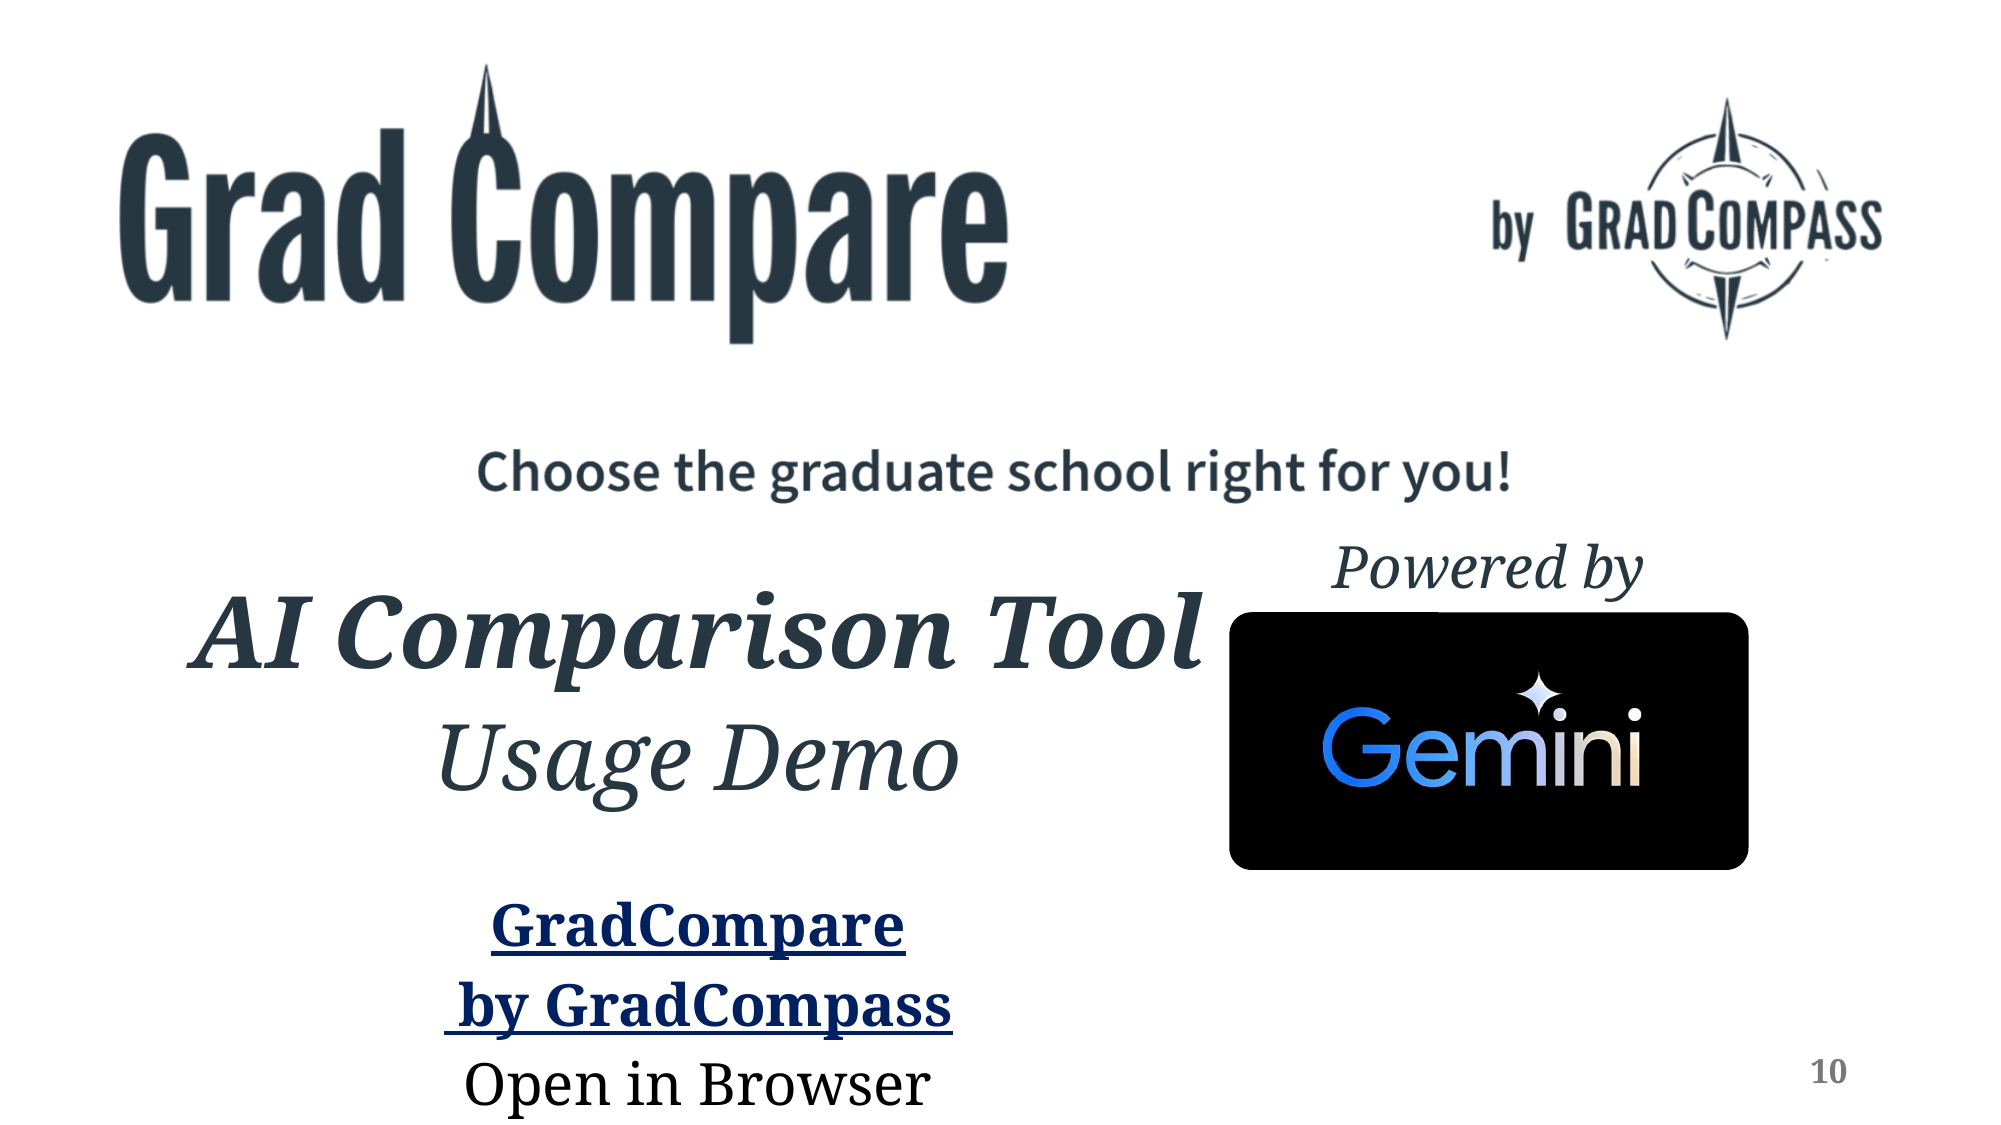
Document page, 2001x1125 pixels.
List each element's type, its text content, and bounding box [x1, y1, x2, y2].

slide_number 10 [1412, 1042, 1863, 1103]
picture [112, 56, 1888, 513]
text_box AI Comparison Tool Usage Demo [167, 543, 1228, 849]
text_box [1228, 522, 1749, 871]
text_box GradCompare by GradCompass Open in Browser [250, 881, 1146, 1125]
